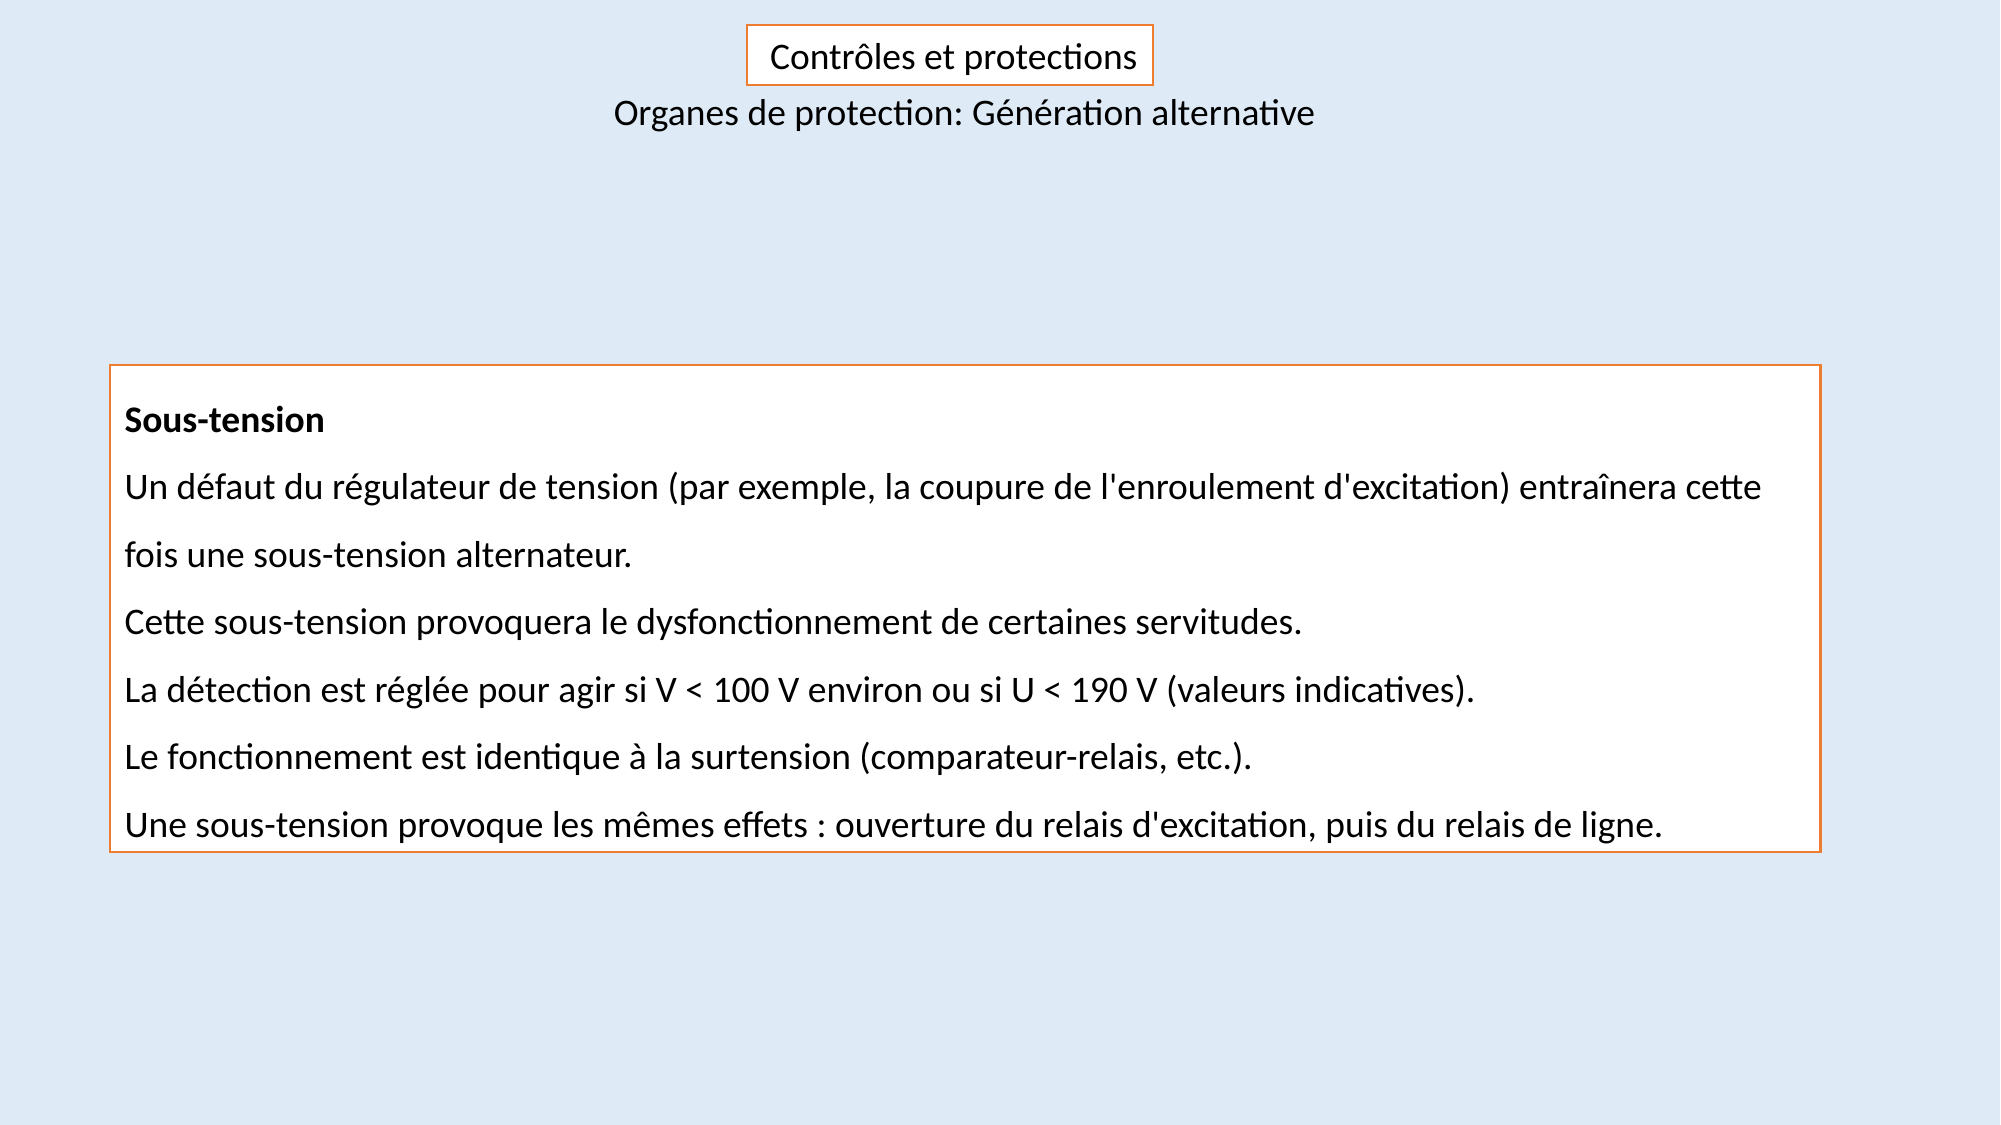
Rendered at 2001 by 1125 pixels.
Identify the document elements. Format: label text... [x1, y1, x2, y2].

text_box Sous-tension Un défaut du régulateur de tension (par exemple, la coupure de l'enroulement d'excitation) entraînera cette fois une sous-tension alternateur. Cette sous-tension provoquera le dysfonctionnement de certaines servitudes. La détection est réglée pour agir si V < 100 V environ ou si U < 190 V (valeurs indicatives). Le fonctionnement est identique à la surtension (comparateur-relais, etc.). Une sous-tension provoque les mêmes effets : ouverture du relais d'excitation, puis du relais de ligne. [109, 364, 1822, 853]
text_box Organes de protection: Génération alternative [598, 80, 1332, 140]
text_box Contrôles et protections [746, 24, 1154, 80]
